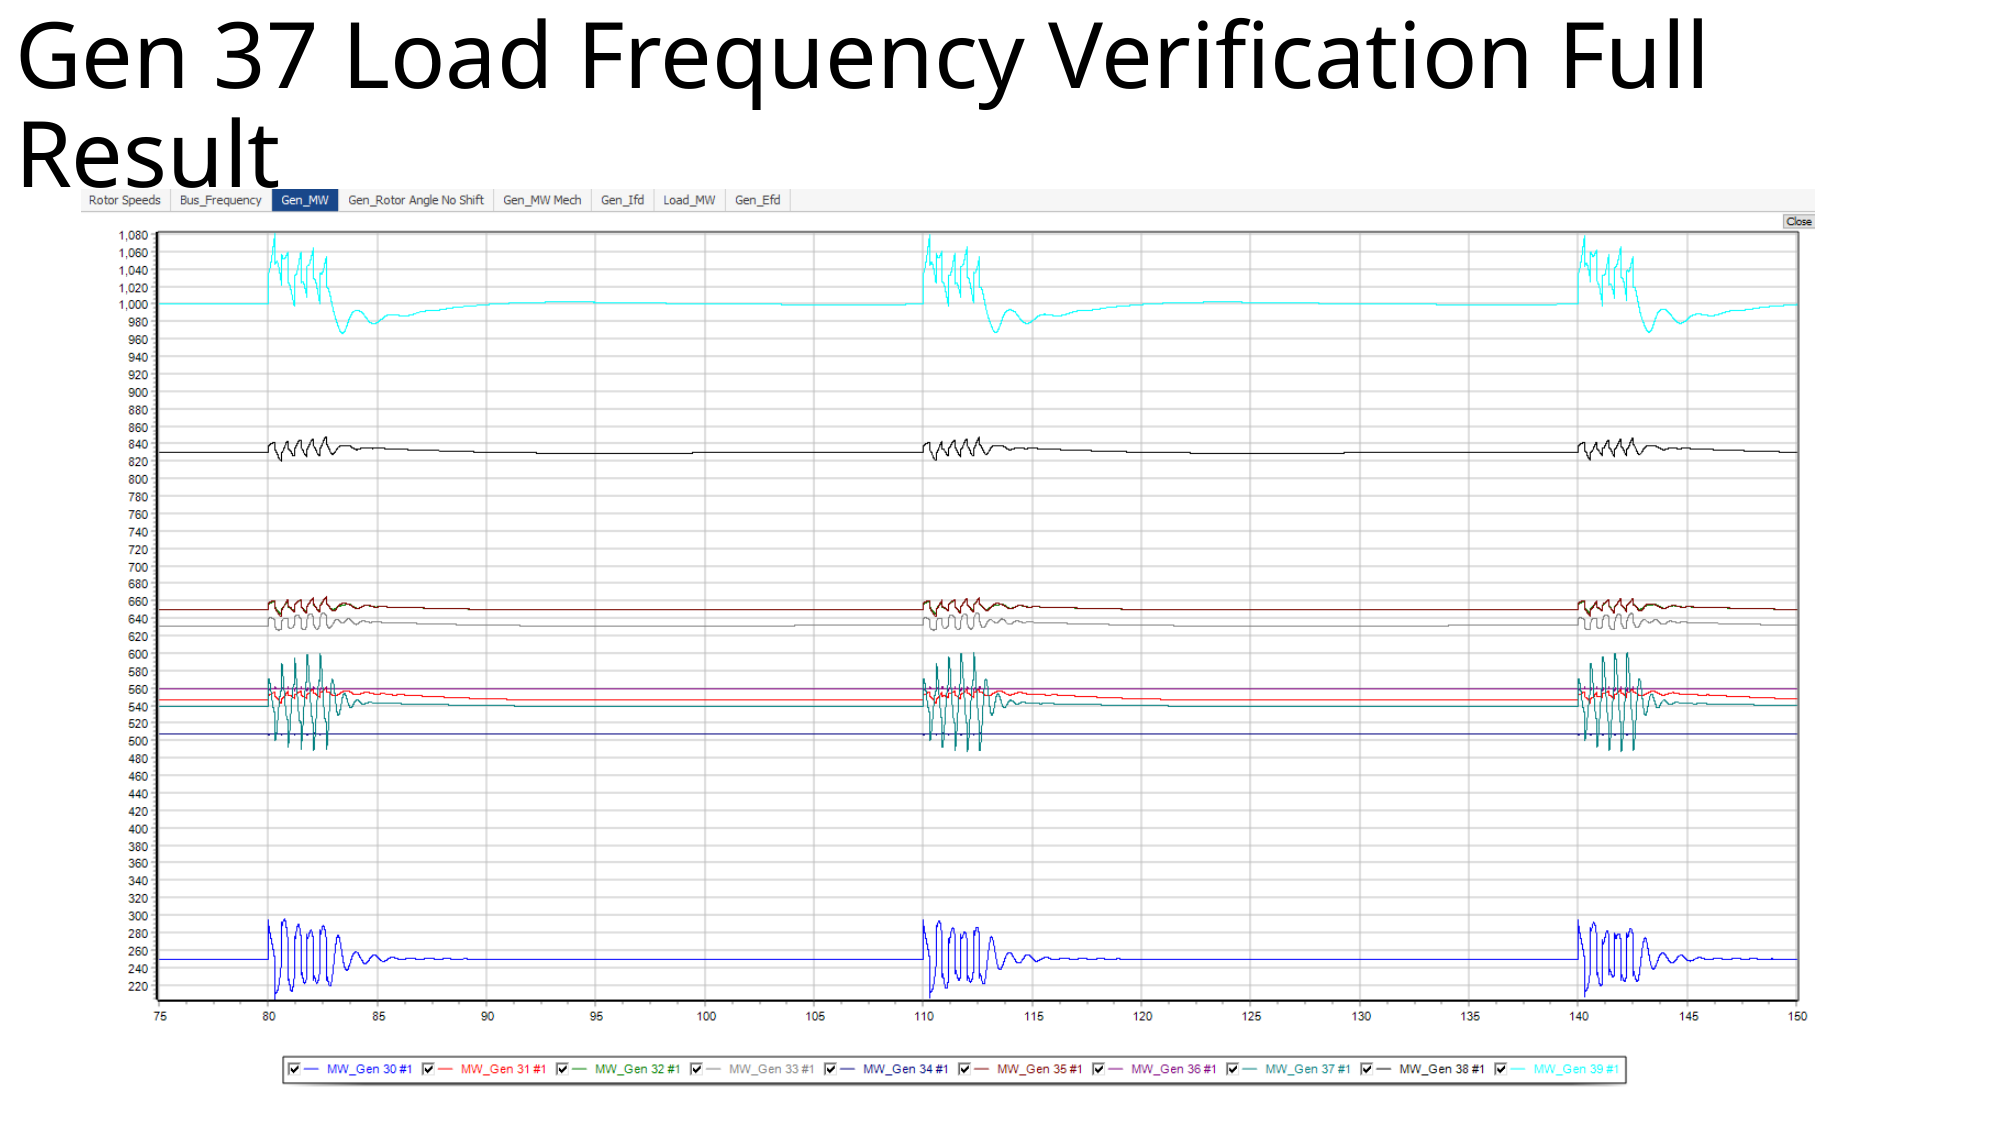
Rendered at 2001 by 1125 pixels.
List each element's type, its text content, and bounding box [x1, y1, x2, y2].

title Gen 37 Load Frequency Verification Full Result [0, 0, 2000, 218]
picture [81, 189, 1815, 1092]
